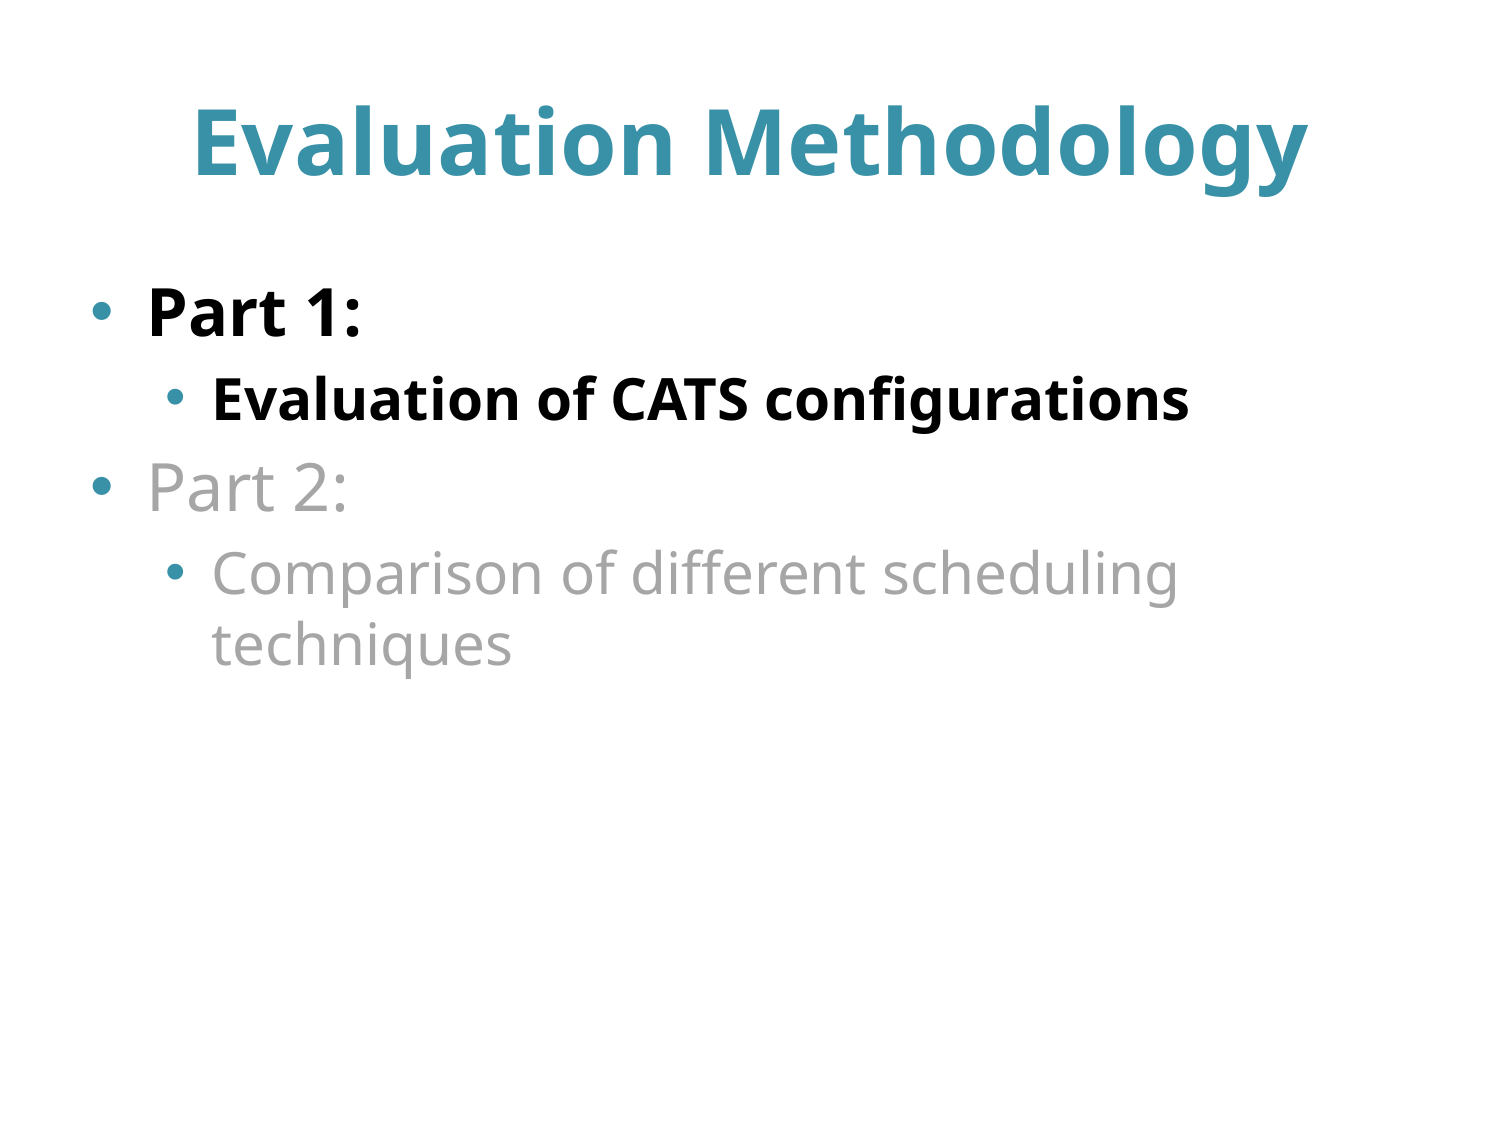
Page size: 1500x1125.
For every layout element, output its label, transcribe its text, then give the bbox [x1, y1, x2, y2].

title Evaluation Methodology [75, 45, 1425, 233]
list Part 1: Evaluation of CATS configurations Part 2: Comparison of different scheduling techniques [75, 262, 1425, 1005]
